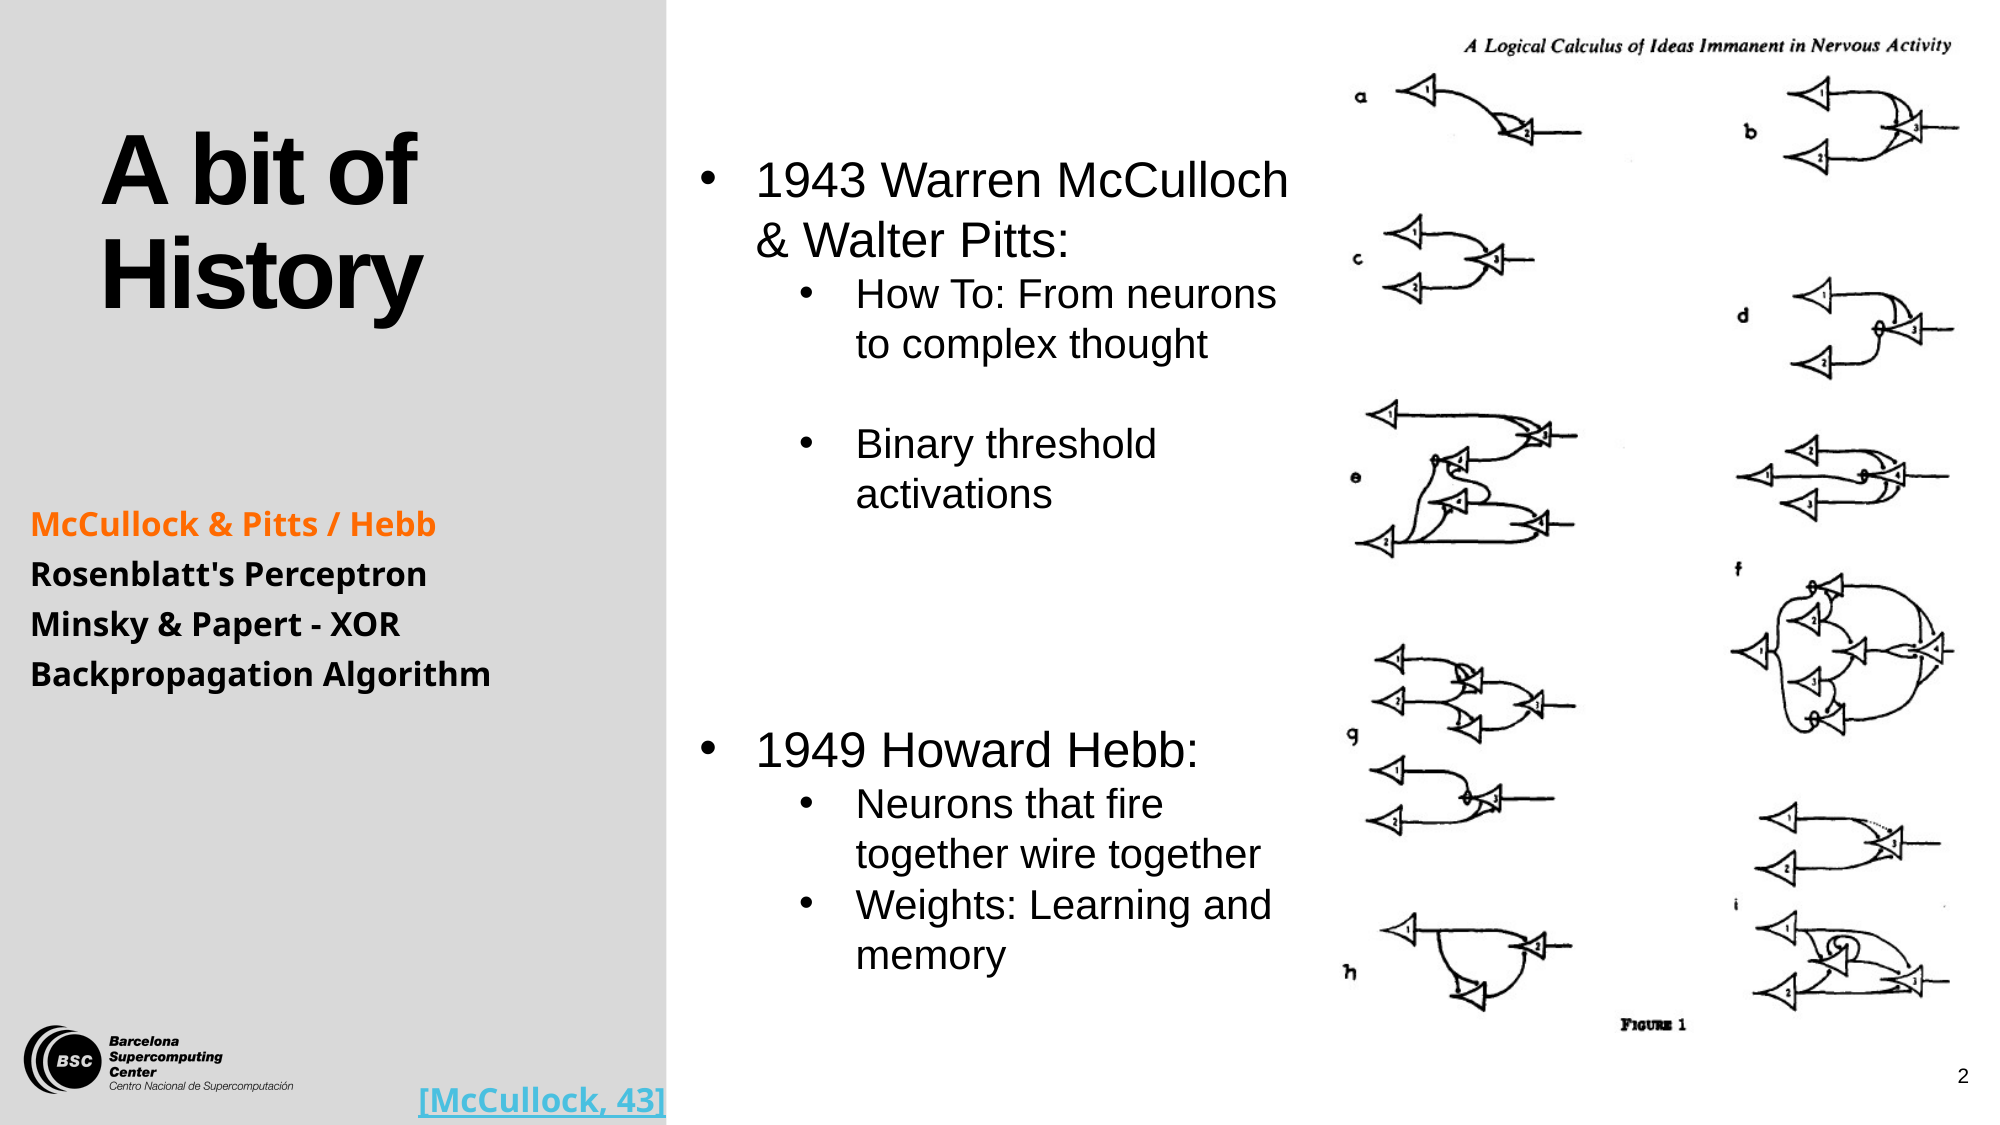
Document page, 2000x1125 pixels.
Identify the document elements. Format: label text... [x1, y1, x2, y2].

slide_number 2 [1927, 1061, 2000, 1088]
picture [1339, 35, 1961, 1033]
text_box 1943 Warren McCulloch & Walter Pitts: How To: From neurons to complex thought Binary threshold activations 1949 Howard Hebb: Neurons that fire together wire together Weights: Learning and memory [684, 139, 1321, 1125]
title A bit of History [99, 120, 667, 440]
list [McCullock, 43] [297, 935, 667, 1125]
list McCullock & Pitts / Hebb Rosenblatt's Perceptron Minsky & Papert - XOR Backpropagation Algorithm [29, 493, 667, 936]
